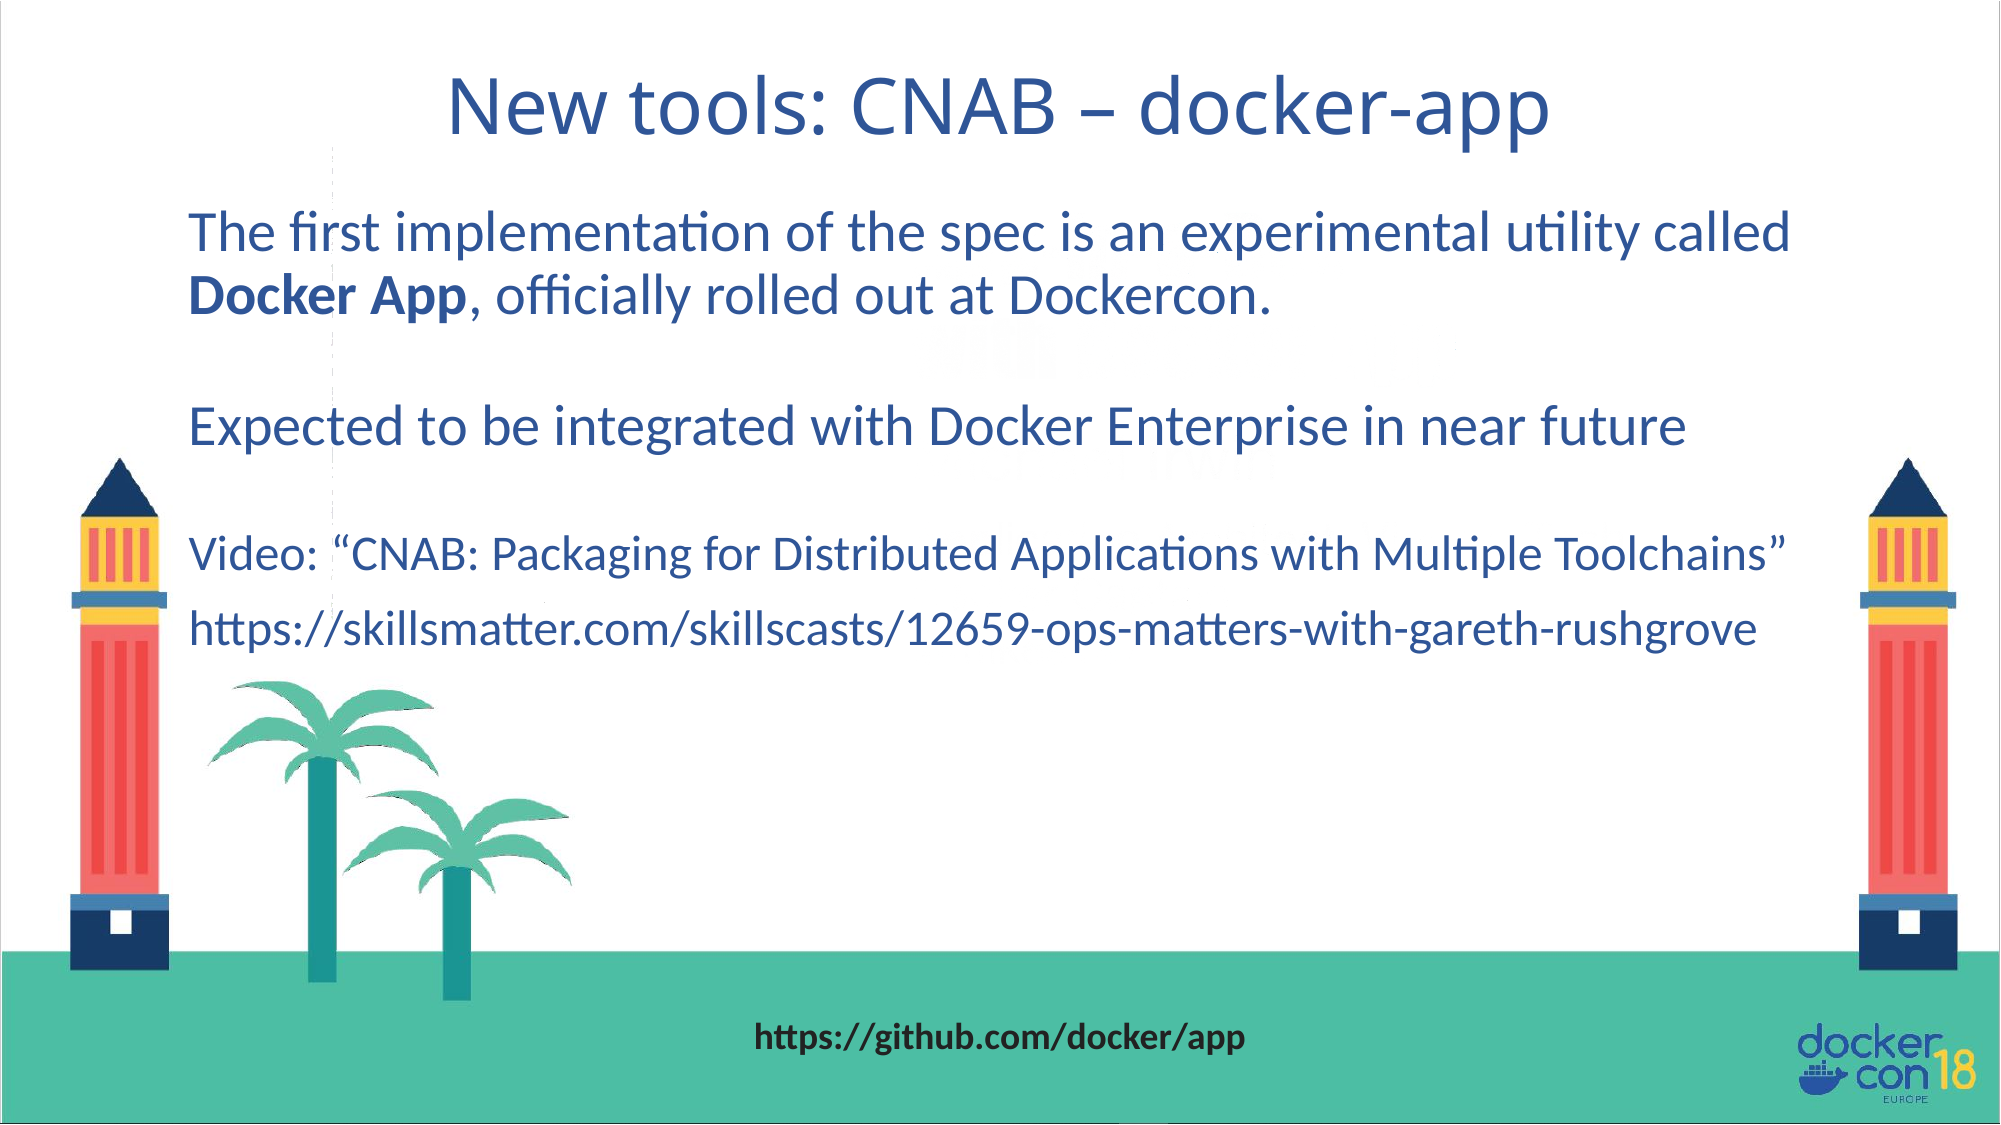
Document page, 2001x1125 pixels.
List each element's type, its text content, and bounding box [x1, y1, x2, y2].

text_box New tools: CNAB – docker-app [137, 59, 1863, 160]
list The first implementation of the spec is an experimental utility called Docker App, officially rolled out at Dockercon. Expected to be integrated with Docker Enterprise in near future Video: “CNAB: Packaging for Distributed Applications with Multiple Toolchains” https://skillsmatter.com/skillscasts/12659-ops-matters-with-gareth-rushgrove [173, 193, 1863, 908]
text_box https://github.com/docker/app [327, 1004, 1673, 1065]
picture [0, 1, 2000, 1124]
